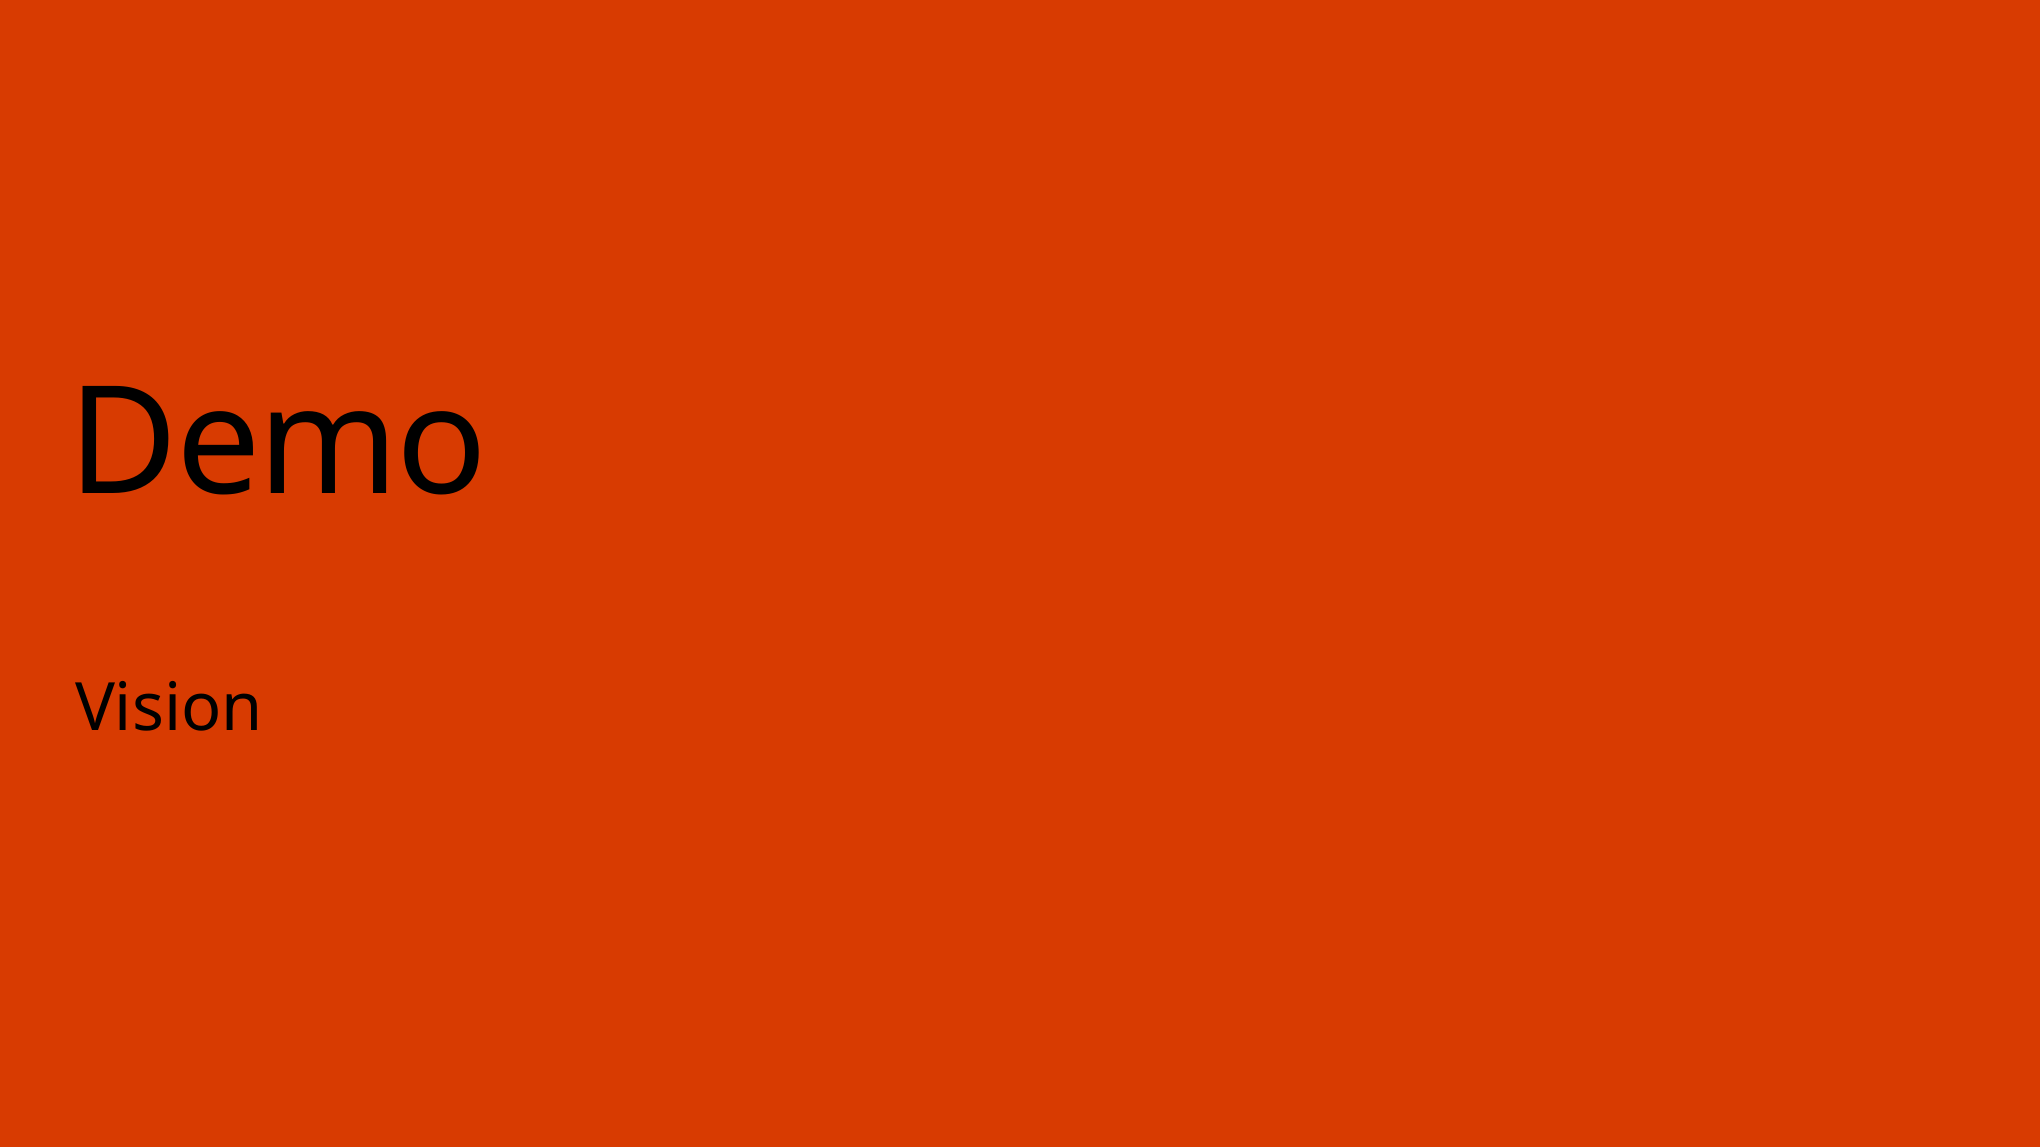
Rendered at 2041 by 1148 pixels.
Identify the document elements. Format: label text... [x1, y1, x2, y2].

title Demo [45, 348, 1695, 543]
list Vision [45, 648, 1696, 770]
